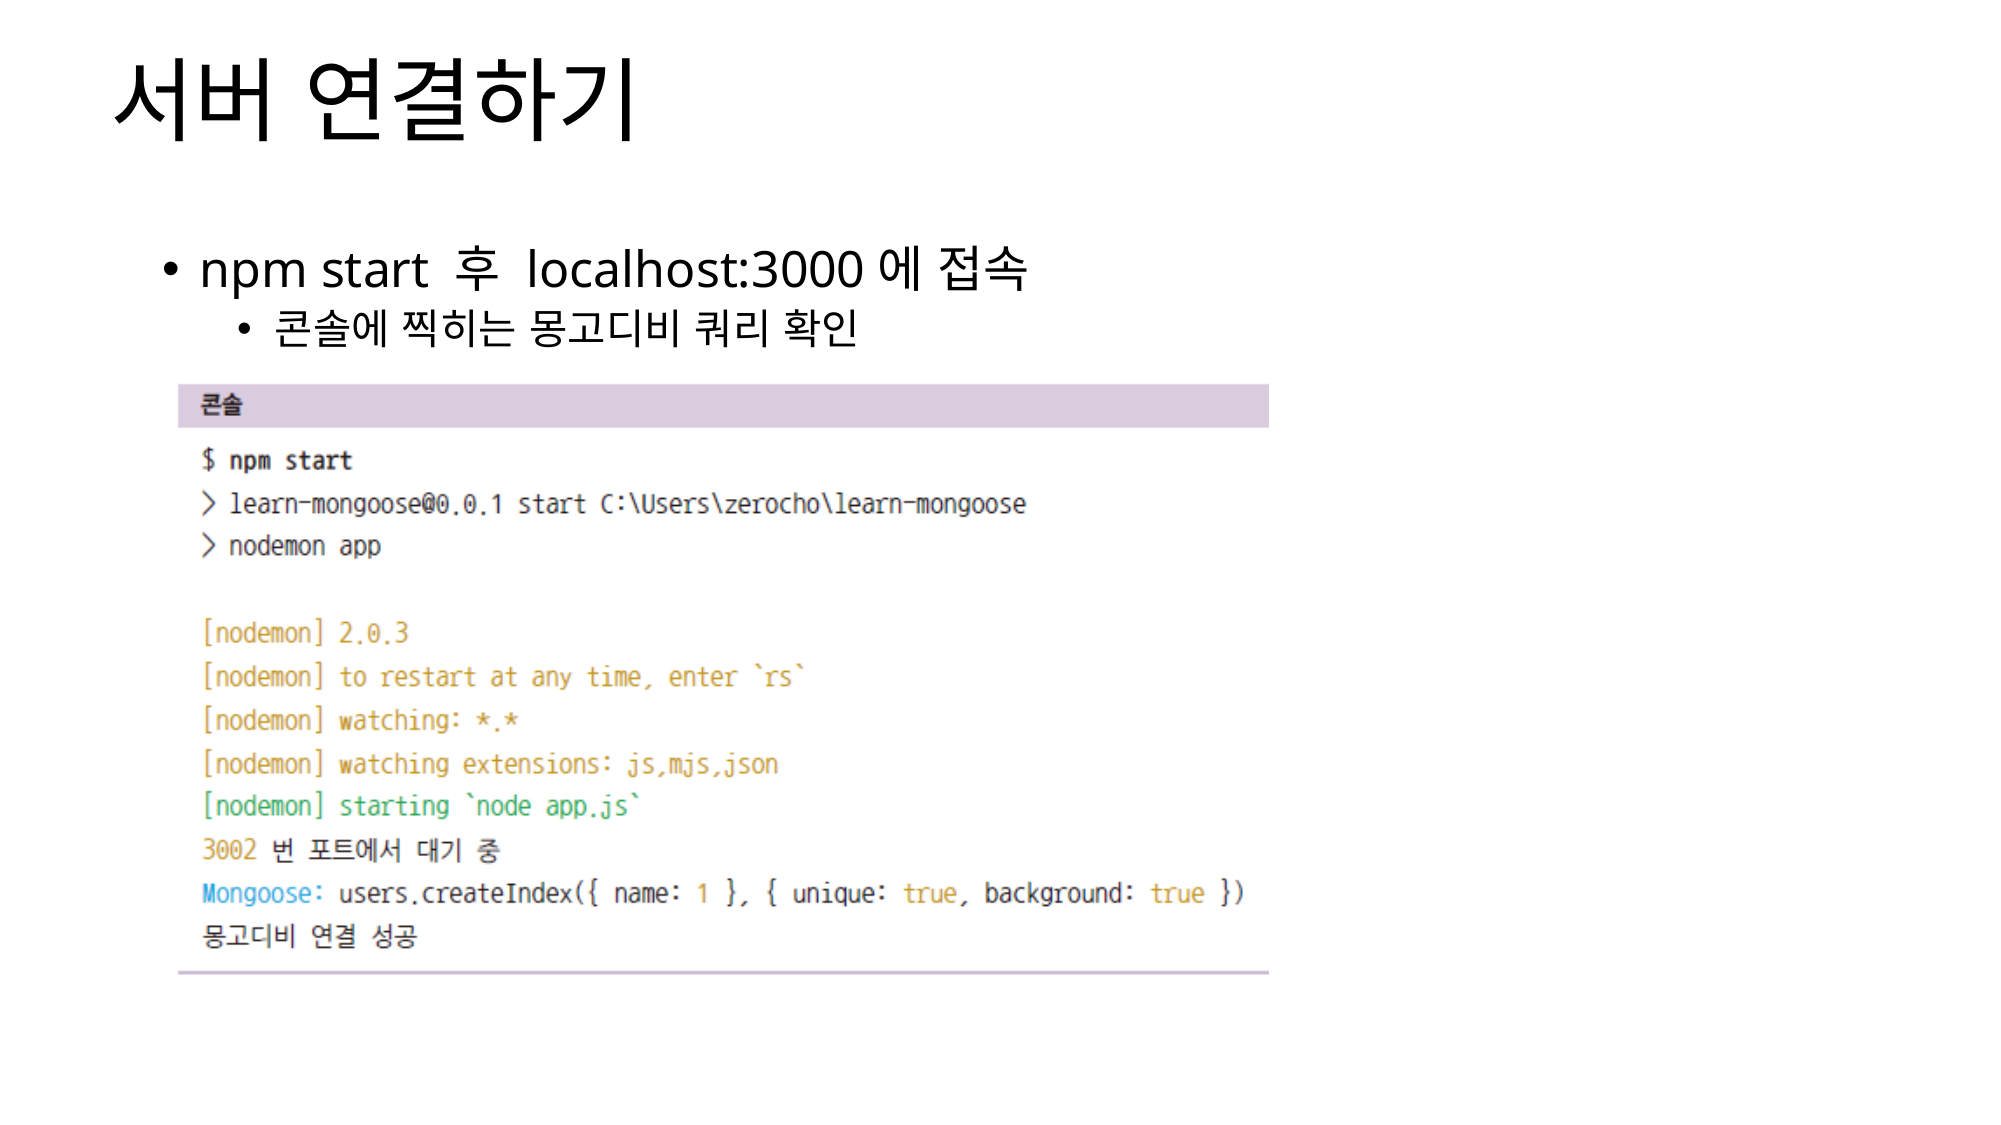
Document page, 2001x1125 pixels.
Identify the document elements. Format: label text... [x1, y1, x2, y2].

picture [175, 381, 1269, 987]
text_box 서버 연결하기 [95, 48, 1821, 266]
text_box npm start 후 localhost:3000에 접속 콘솔에 찍히는 몽고디비 쿼리 확인 [147, 236, 1673, 1125]
